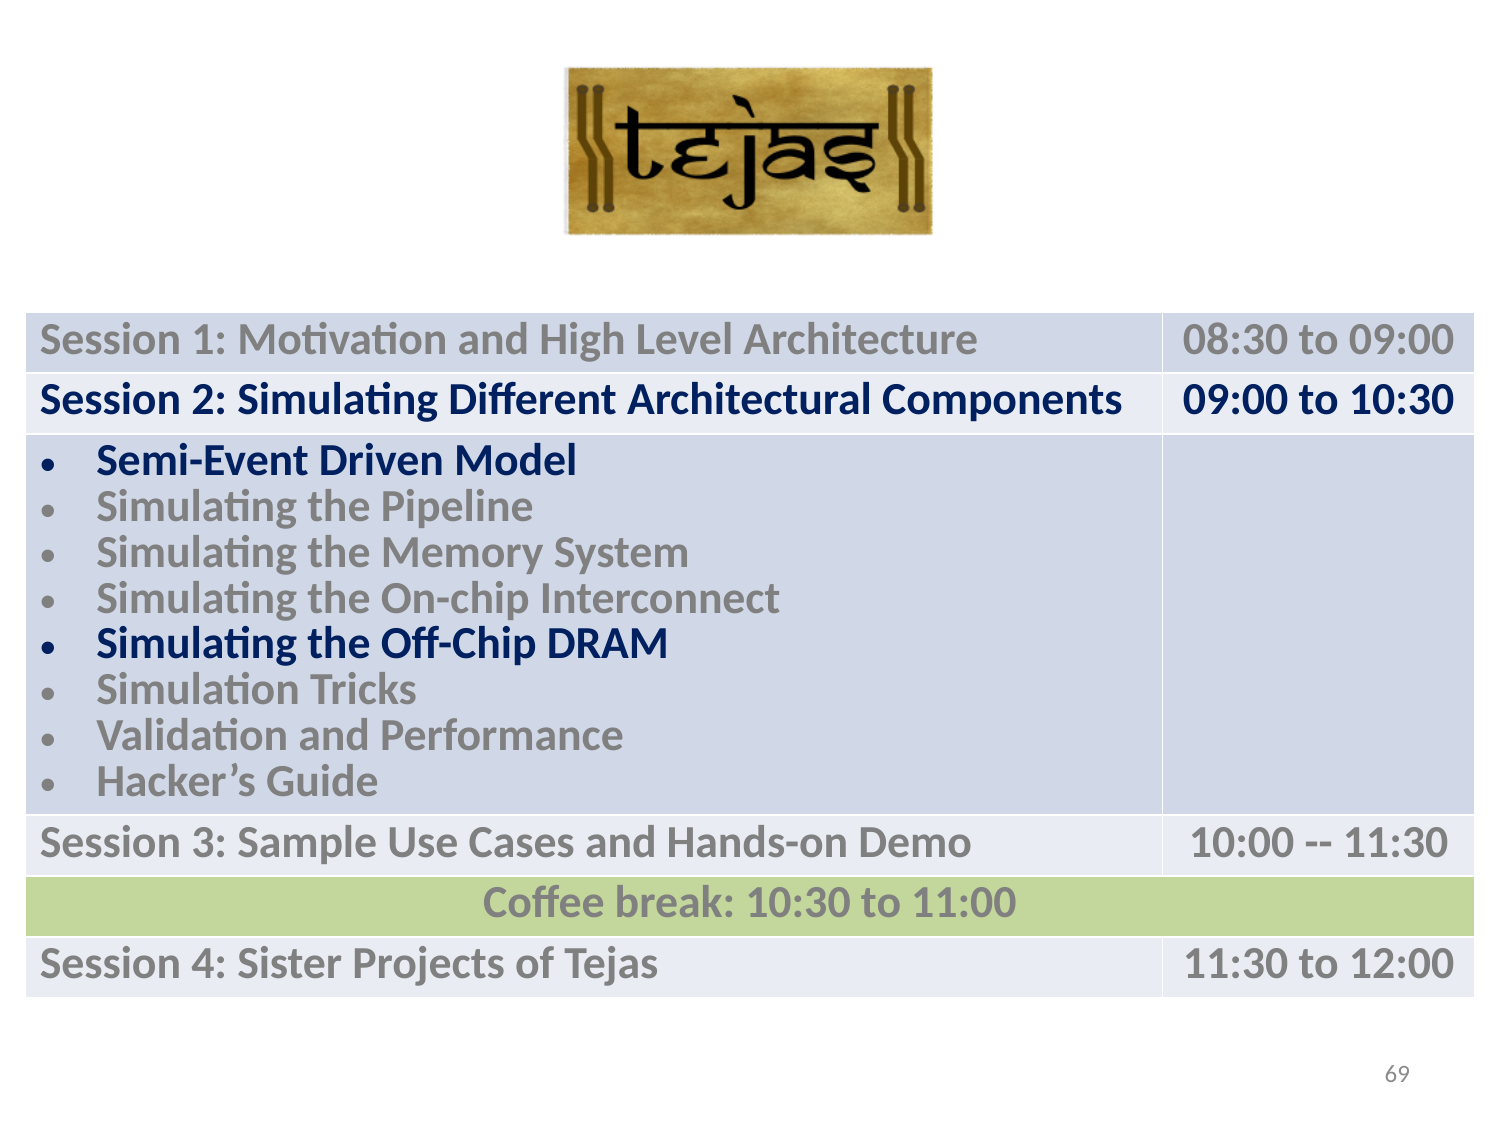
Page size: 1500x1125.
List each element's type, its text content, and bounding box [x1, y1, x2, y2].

table_cell 10:00 -- 11:30 [1163, 816, 1474, 875]
table_cell Session 4: Sister Projects of Tejas [26, 938, 1162, 997]
picture [562, 64, 938, 238]
table_cell [1163, 435, 1474, 814]
table_cell 09:00 to 10:30 [1163, 374, 1474, 433]
table_cell Session 3: Sample Use Cases and Hands-on Demo [26, 816, 1162, 875]
table_cell Session 2: Simulating Different Architectural Components [26, 374, 1162, 433]
table_cell 11:30 to 12:00 [1163, 938, 1474, 997]
table_header 08:30 to 09:00 [1163, 313, 1474, 372]
table_cell Semi-Event Driven Model Simulating the Pipeline Simulating the Memory System Simulating the On-chip Interconnect Simulating the Off-Chip DRAM Simulation Tricks Validation and Performance Hacker’s Guide [26, 435, 1162, 814]
slide_number 69 [1074, 1042, 1425, 1103]
table_cell Coffee break: 10:30 to 11:00 [26, 877, 1474, 936]
table_header Session 1: Motivation and High Level Architecture [26, 313, 1162, 372]
